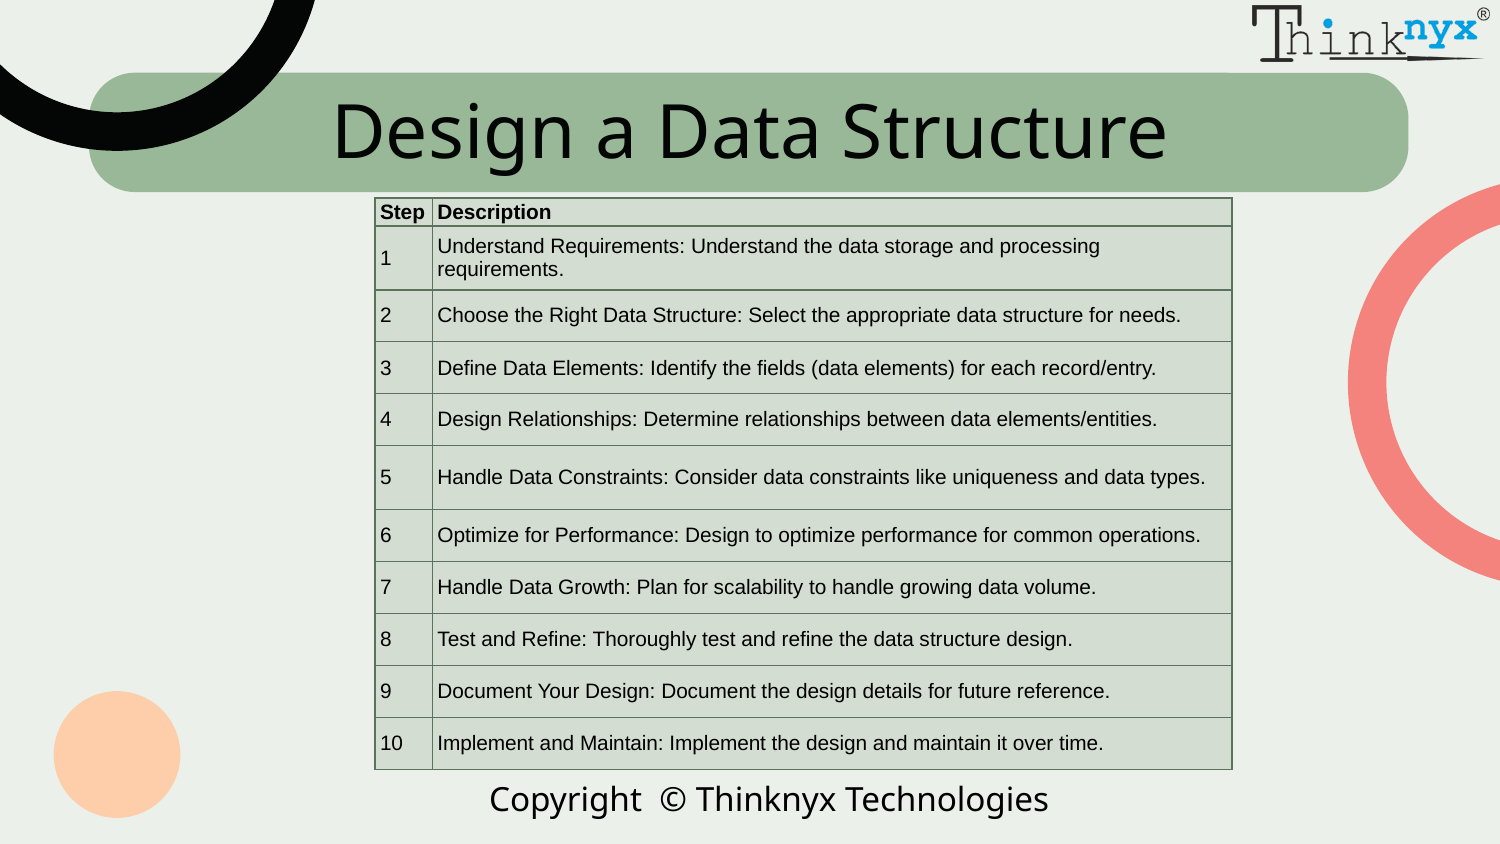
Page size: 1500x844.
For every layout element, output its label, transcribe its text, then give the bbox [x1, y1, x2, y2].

table_cell 9 [376, 666, 432, 717]
table_cell Define Data Elements: Identify the fields (data elements) for each record/entry. [433, 342, 1231, 393]
table_cell Handle Data Constraints: Consider data constraints like uniqueness and data types. [433, 446, 1231, 509]
table_header Description [433, 199, 1231, 225]
table_cell 6 [376, 510, 432, 561]
picture [1252, 5, 1490, 62]
title Design a Data Structure [116, 100, 1383, 172]
table_cell Document Your Design: Document the design details for future reference. [433, 666, 1231, 717]
table_cell Test and Refine: Thoroughly test and refine the data structure design. [433, 614, 1231, 665]
table_cell Design Relationships: Determine relationships between data elements/entities. [433, 394, 1231, 445]
table_header Step [376, 199, 432, 225]
table_cell Optimize for Performance: Design to optimize performance for common operations. [433, 510, 1231, 561]
table_cell 3 [376, 342, 432, 393]
table_cell 10 [376, 718, 432, 769]
table_cell Understand Requirements: Understand the data storage and processing requirements. [433, 227, 1231, 289]
table_cell Choose the Right Data Structure: Select the appropriate data structure for needs. [433, 291, 1231, 341]
table_cell 8 [376, 614, 432, 665]
table_cell Implement and Maintain: Implement the design and maintain it over time. [433, 718, 1231, 769]
table_cell 5 [376, 446, 432, 509]
table_cell 7 [376, 562, 432, 613]
table_cell 1 [376, 227, 432, 289]
table_cell Handle Data Growth: Plan for scalability to handle growing data volume. [433, 562, 1231, 613]
table_cell 4 [376, 394, 432, 445]
table_cell 2 [376, 291, 432, 341]
